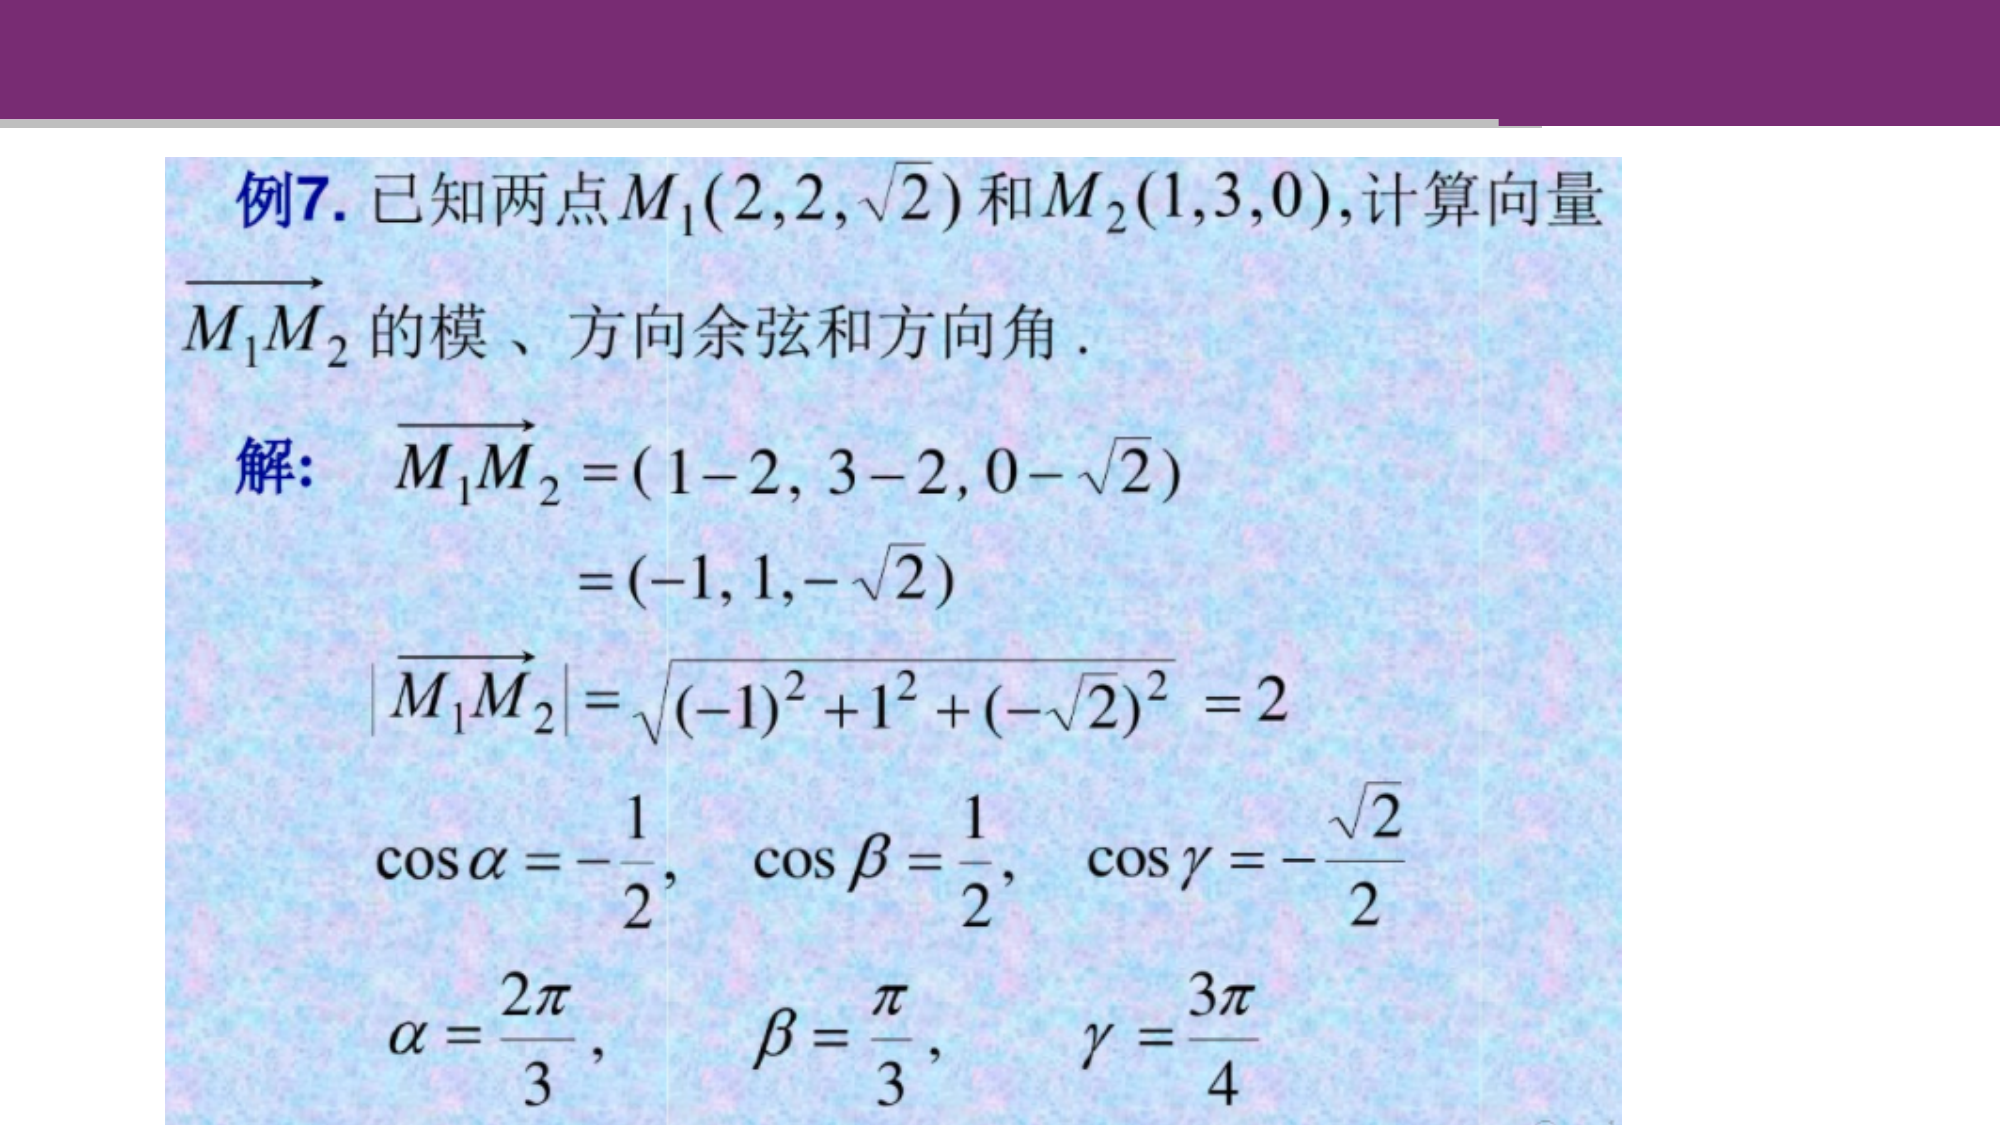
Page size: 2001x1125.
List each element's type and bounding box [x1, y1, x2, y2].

text_box [0, 118, 1543, 129]
picture [165, 157, 1622, 1125]
text_box [0, 0, 2000, 118]
text_box [1498, 117, 2000, 127]
